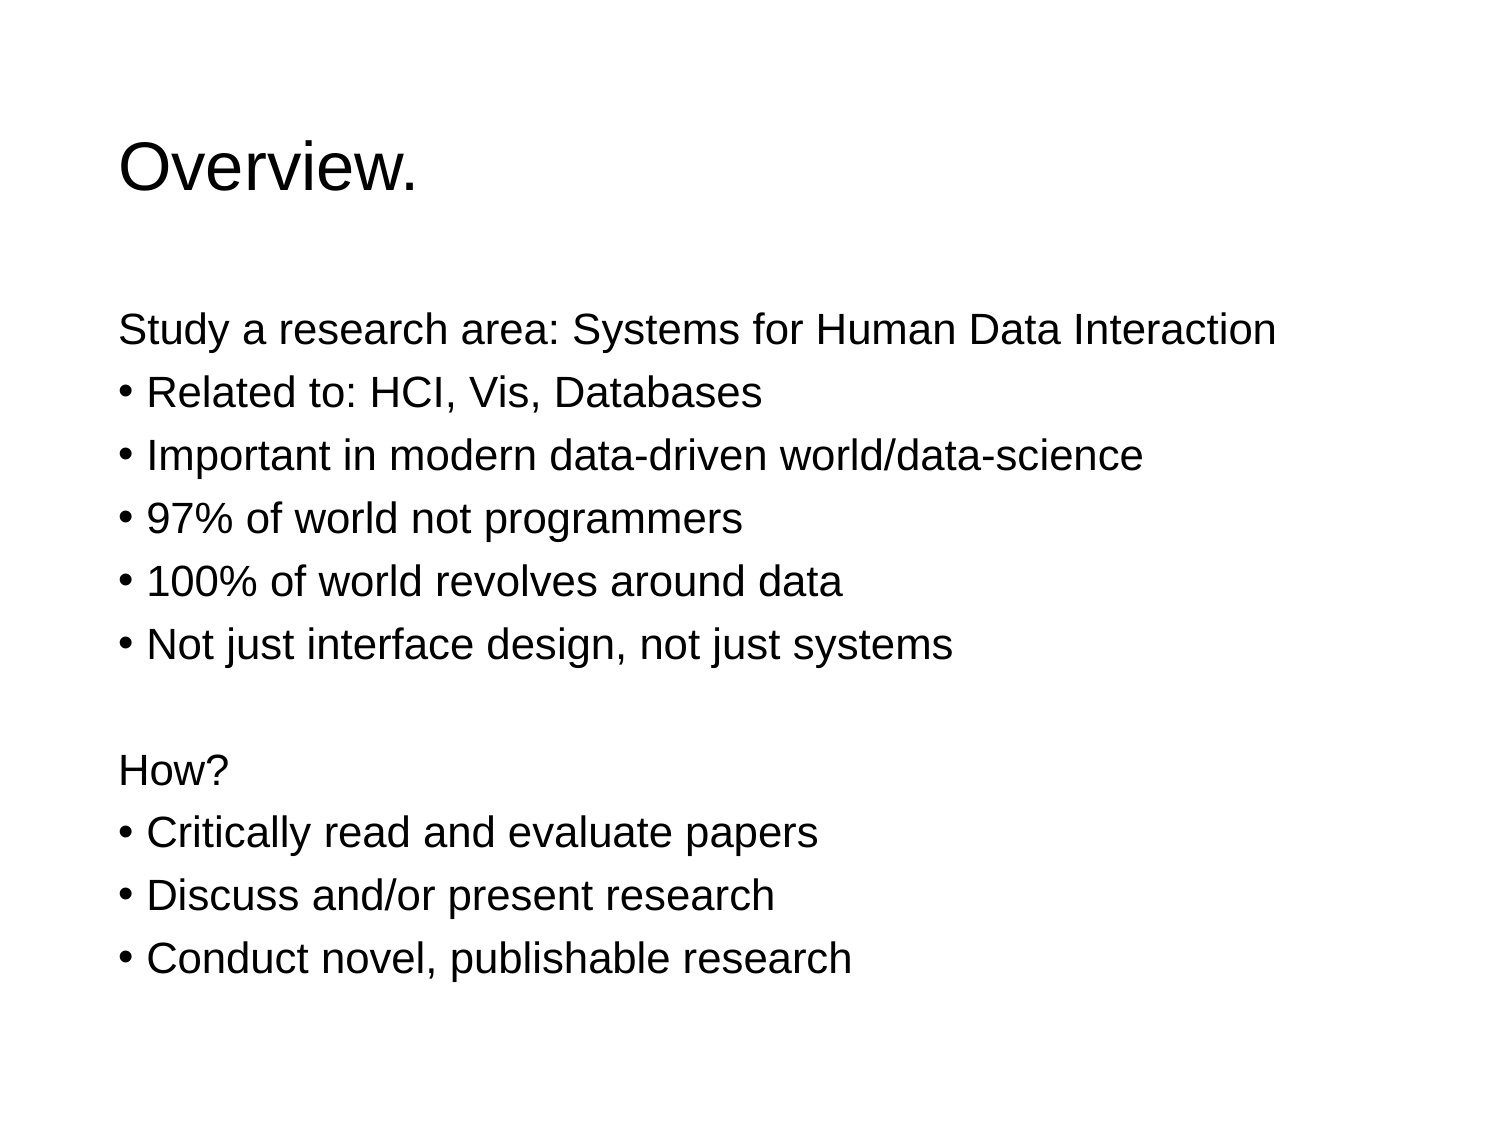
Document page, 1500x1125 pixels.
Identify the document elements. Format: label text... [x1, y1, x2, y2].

list Study a research area: Systems for Human Data Interaction Related to: HCI, Vis, Databases Important in modern data-driven world/data-science 97% of world not programmers 100% of world revolves around data Not just interface design, not just systems How? Critically read and evaluate papers Discuss and/or present research Conduct novel, publishable research [103, 299, 1397, 1014]
title Overview. [103, 59, 1397, 278]
